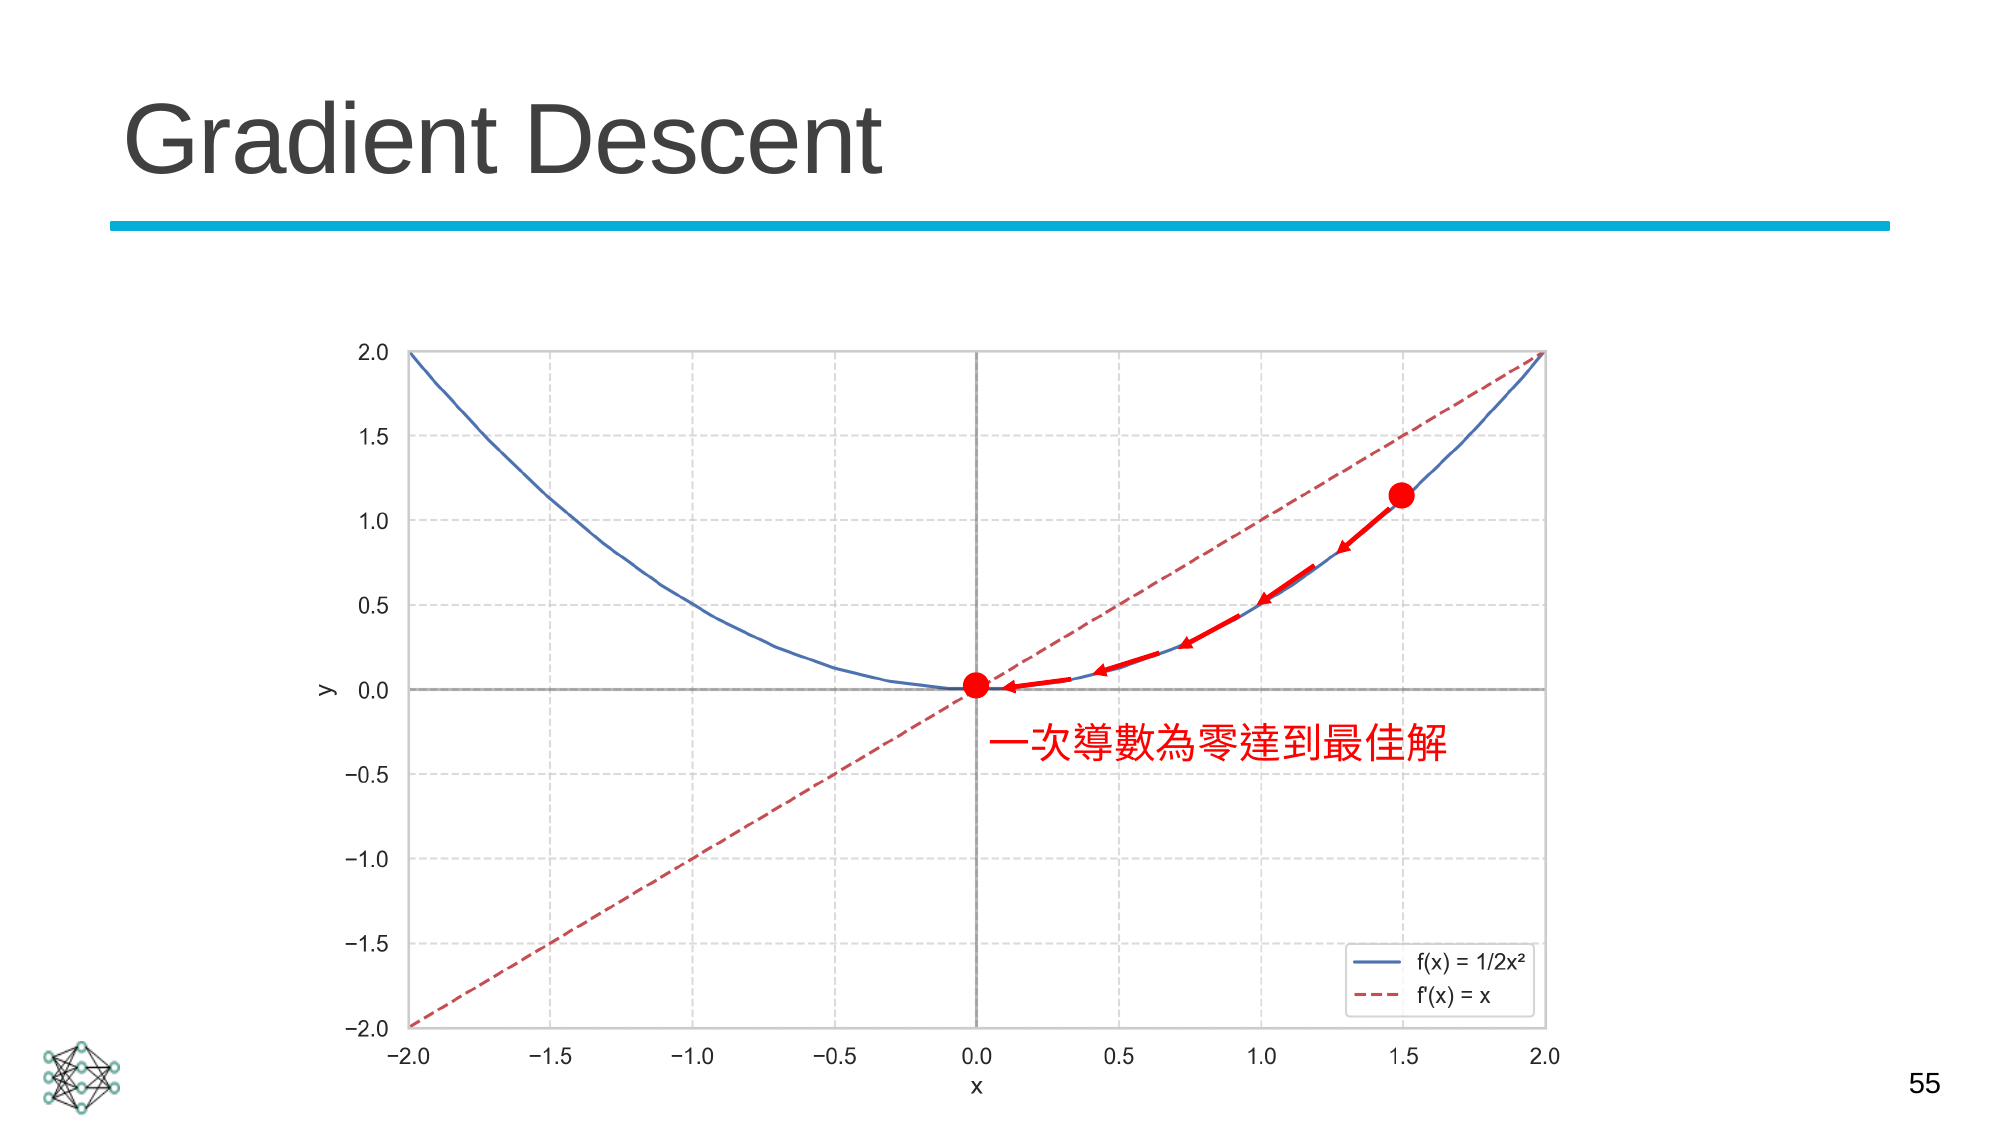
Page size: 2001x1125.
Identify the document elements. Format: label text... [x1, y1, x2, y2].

picture [43, 1041, 120, 1116]
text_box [1255, 564, 1315, 606]
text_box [1006, 663, 1066, 705]
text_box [1096, 642, 1156, 684]
title Gradient Descent [107, 58, 1899, 228]
picture [298, 327, 1576, 1113]
slide_number 55 [1740, 1052, 1957, 1113]
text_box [1179, 611, 1239, 653]
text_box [1333, 510, 1393, 552]
